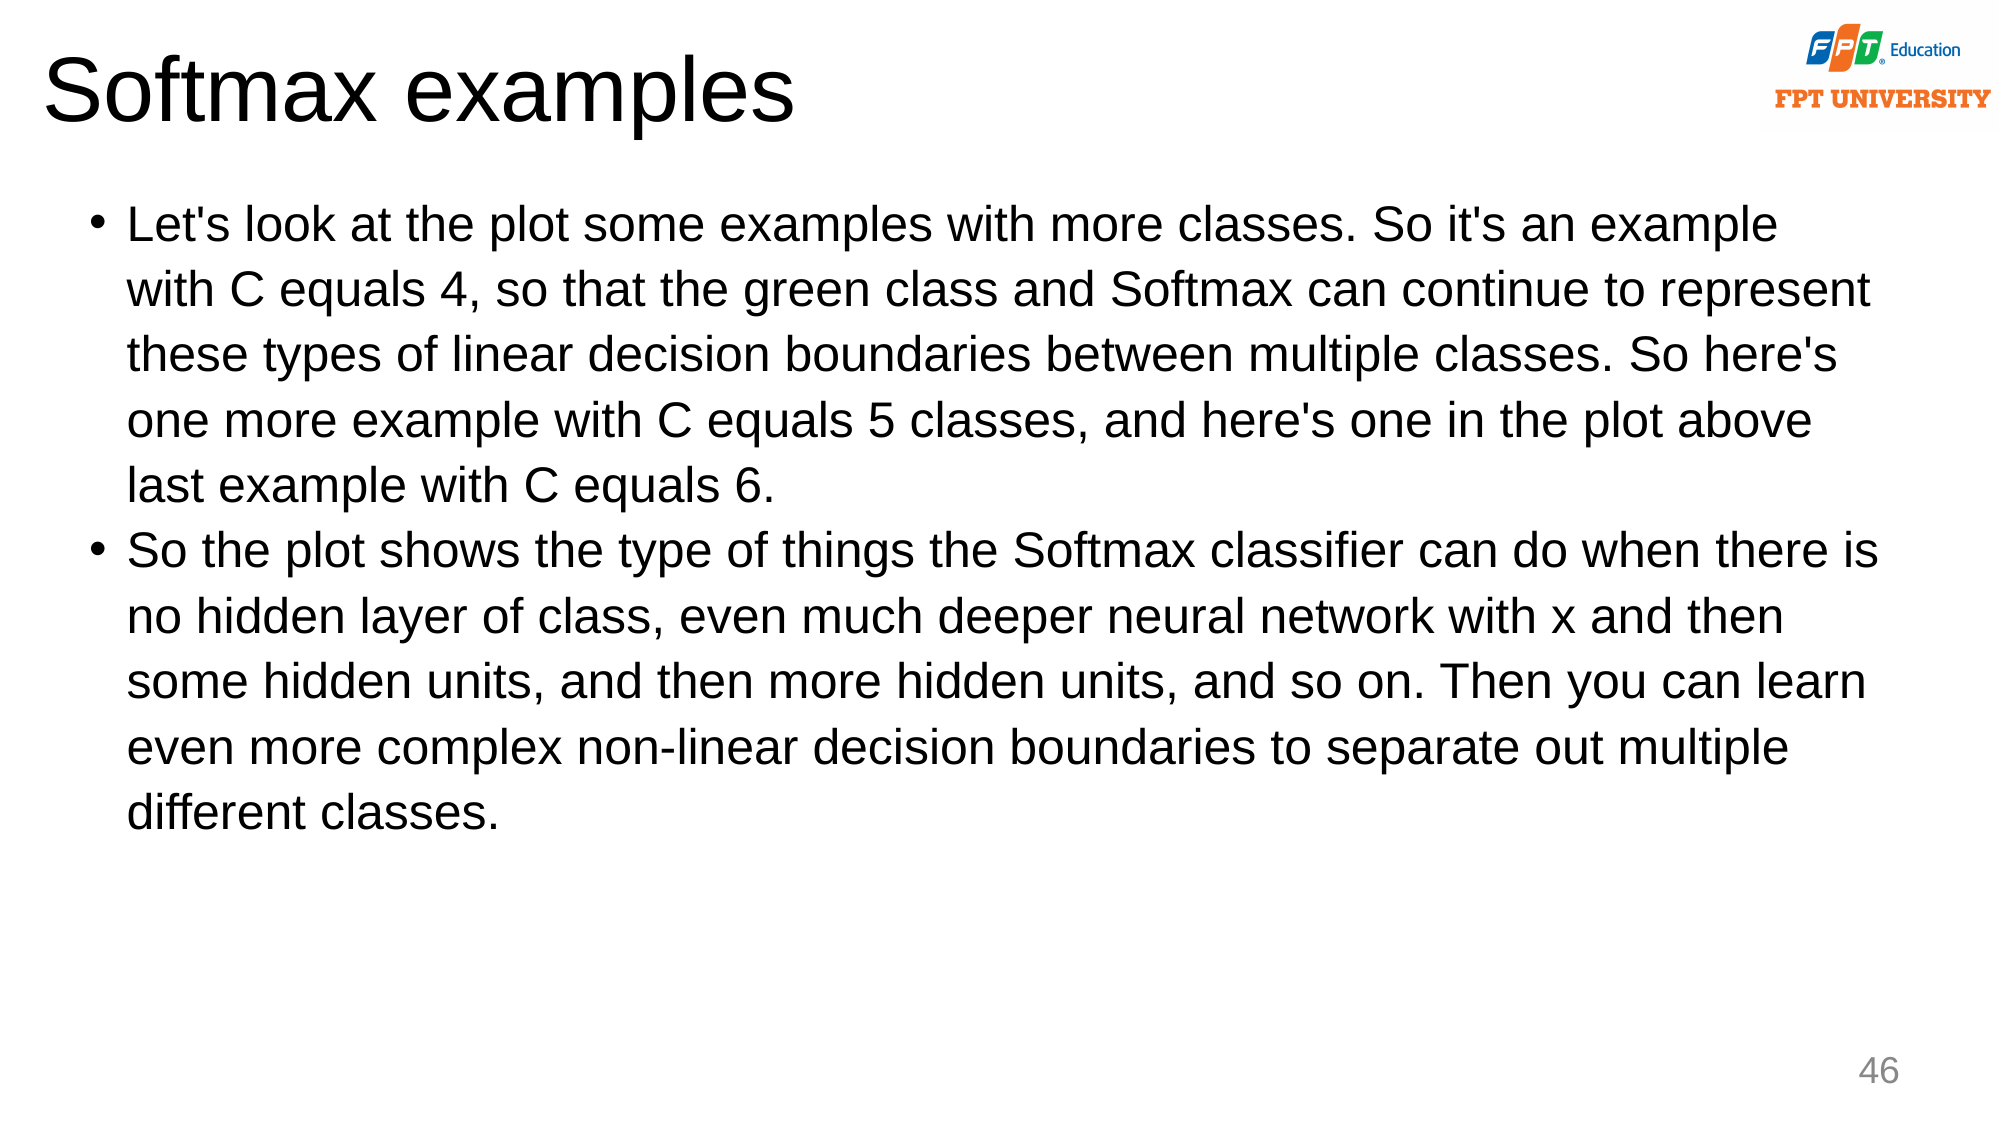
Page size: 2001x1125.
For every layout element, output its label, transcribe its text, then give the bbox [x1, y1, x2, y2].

slide_number 46 [1440, 1046, 1900, 1125]
text_box Let's look at the plot some examples with more classes. So it's an example with C equals 4, so that the green class and Softmax can continue to represent these types of linear decision boundaries between multiple classes. So here's one more example with C equals 5 classes, and here's one in the plot above last example with C equals 6. So the plot shows the type of things the Softmax classifier can do when there is no hidden layer of class, even much deeper neural network with x and then some hidden units, and then more hidden units, and so on. Then you can learn even more complex non-linear decision boundaries to separate out multiple different classes. [85, 175, 1934, 840]
title Softmax examples [40, 27, 1310, 218]
picture [1760, 0, 1999, 131]
